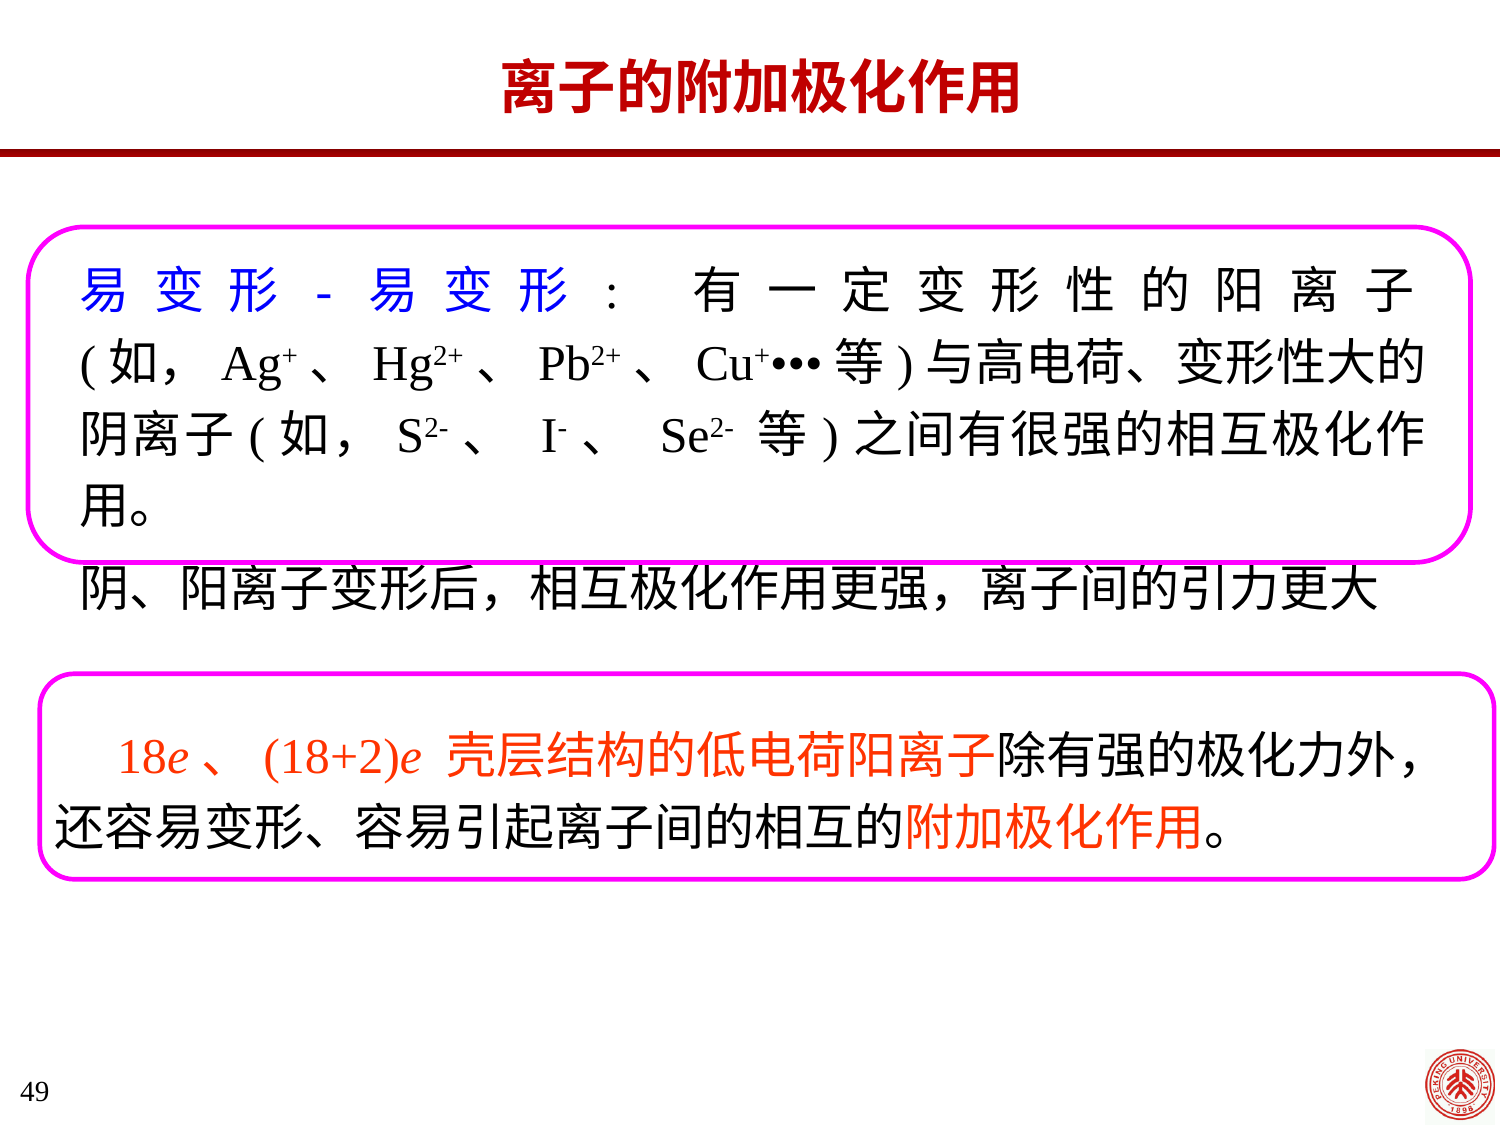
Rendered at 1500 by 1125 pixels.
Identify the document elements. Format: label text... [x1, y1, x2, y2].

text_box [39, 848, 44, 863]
picture [1425, 1049, 1495, 1125]
text_box 易变形-易变形: 有一定变形性的阳离子(如，Ag+、Hg2+、Pb2+、Cu+•••等)与高电荷、变形性大的阴离子(如，S2-、 I-、 Se2- 等)之间有很强的相互极化作用。 阴、阳离子变形后，相互极化作用更强，离子间的引力更大 [64, 557, 1441, 624]
text_box [27, 226, 1471, 563]
text_box 离子的附加极化作用 [289, 42, 1235, 128]
slide_number 49 [6, 1072, 50, 1119]
text_box [0, 149, 1500, 157]
text_box [39, 673, 1495, 880]
